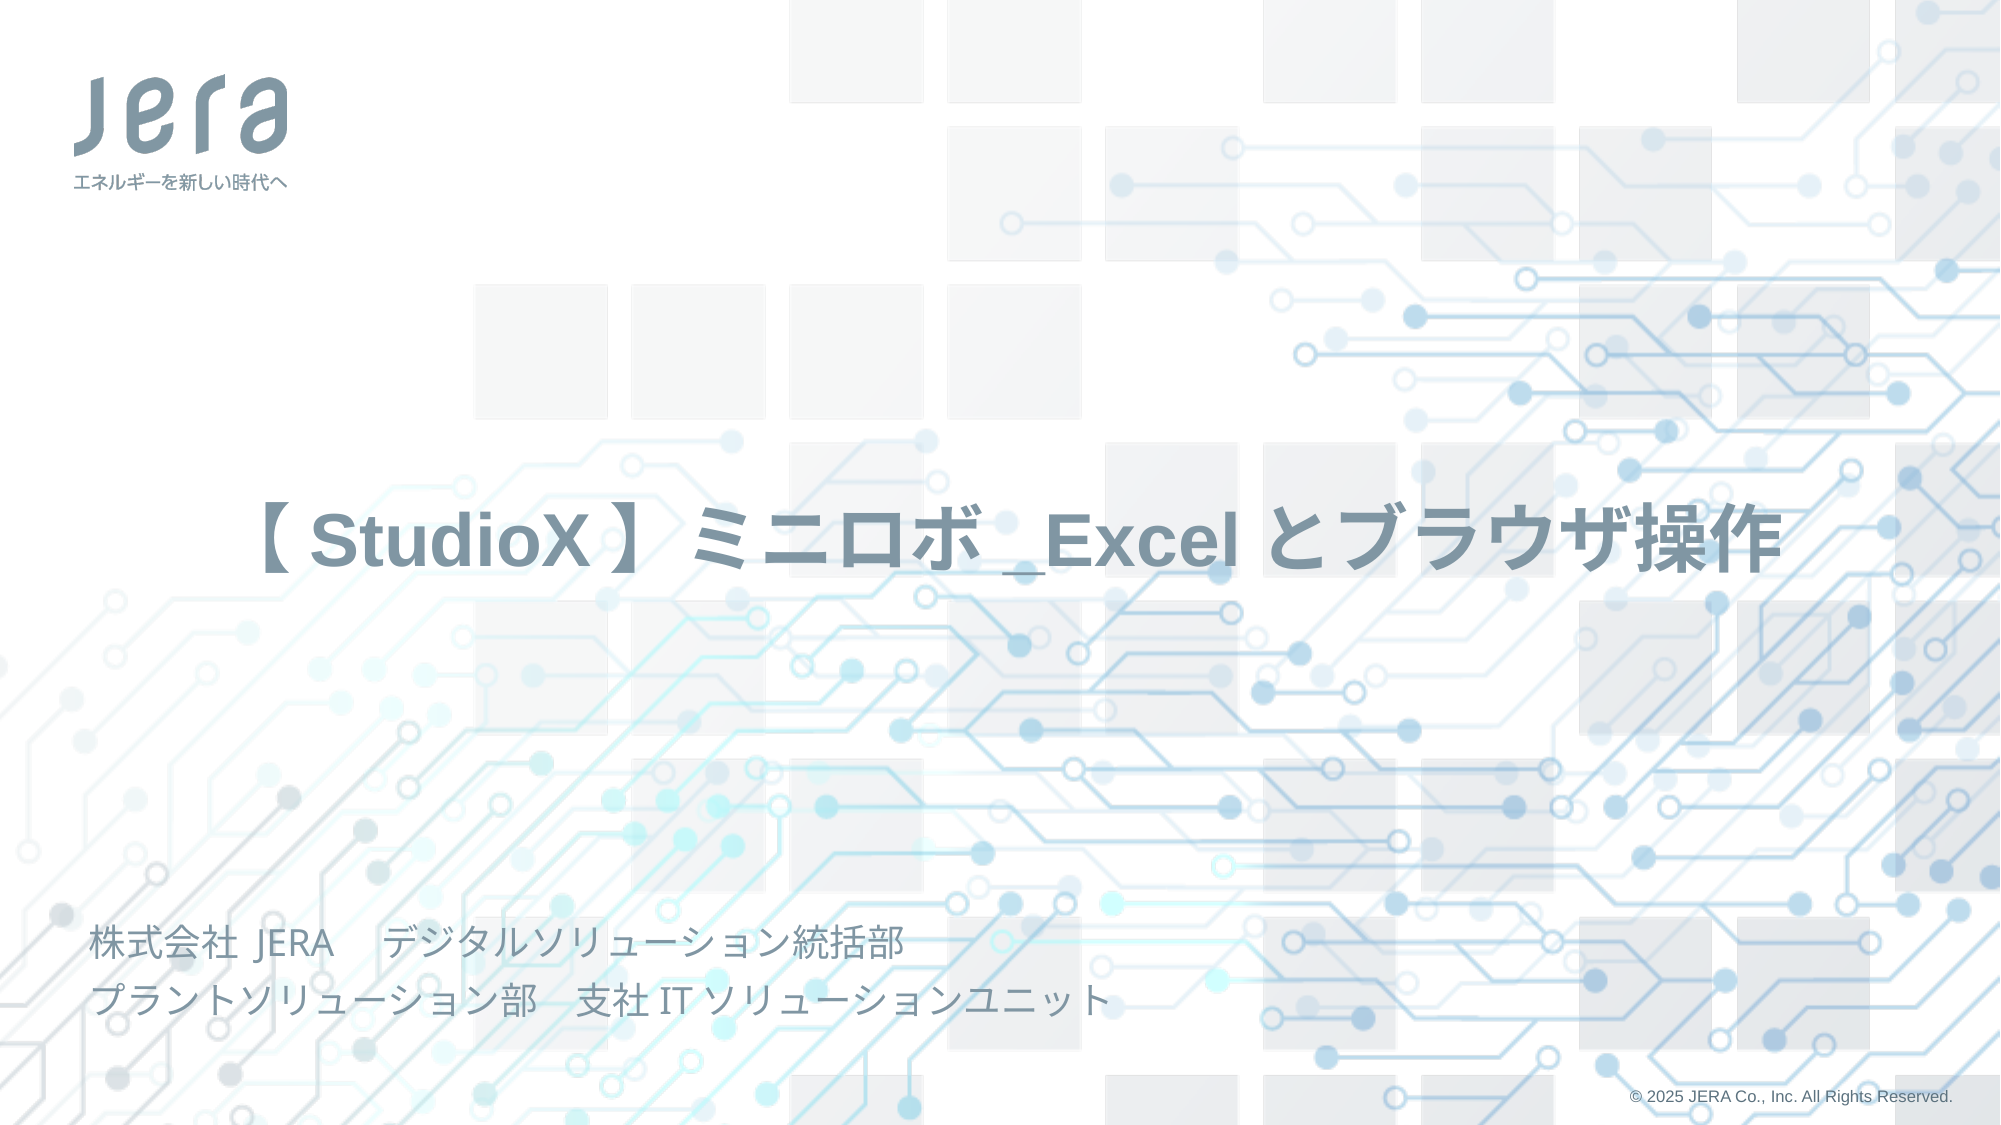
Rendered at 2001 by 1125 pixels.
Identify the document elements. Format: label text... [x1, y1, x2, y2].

picture [74, 74, 287, 191]
title 【StudioX】ミニロボ_Excelとブラウザ操作 [0, 468, 2000, 587]
text_box 株式会社 JERA デジタルソリューション統括部 プラントソリューション部 支社ITソリューションユニット [73, 911, 1559, 1050]
